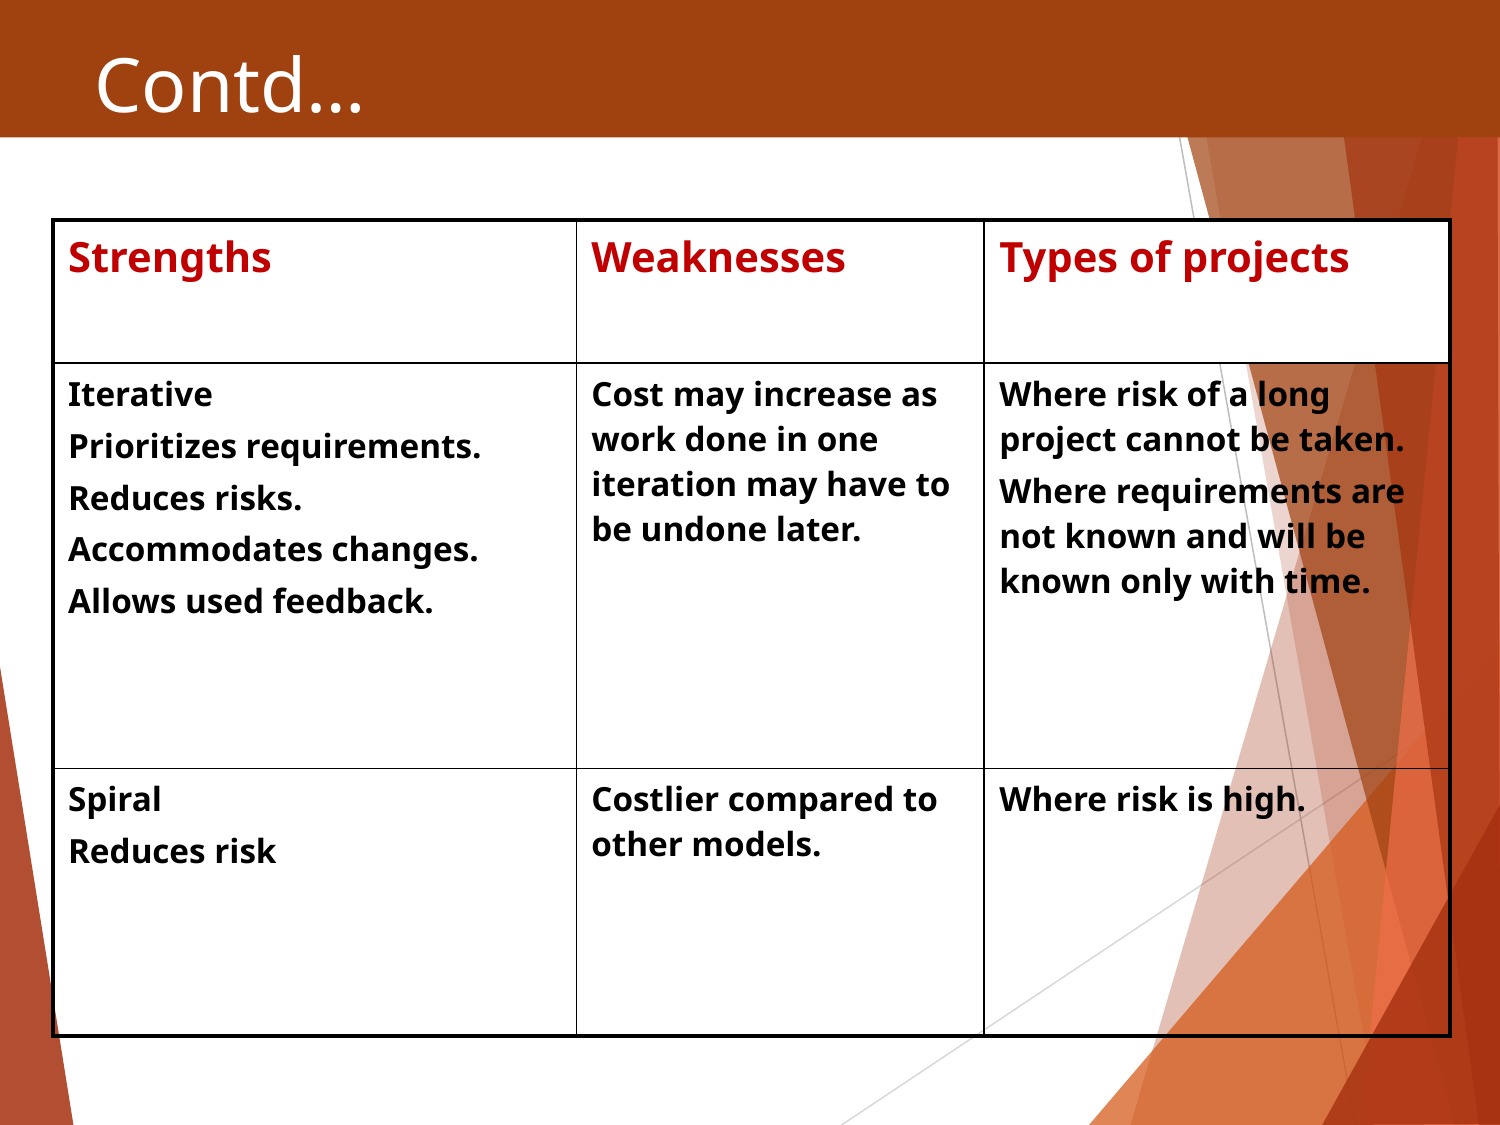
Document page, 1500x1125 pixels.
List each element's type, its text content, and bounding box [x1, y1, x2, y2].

table_cell Spiral Reduces risk [55, 769, 576, 1034]
table_header Weaknesses [577, 222, 983, 362]
table_cell Costlier compared to other models. [577, 769, 983, 1034]
title Contd… [0, 0, 1500, 138]
table_cell Where risk of a long project cannot be taken. Where requirements are not known and will be known only with time. [985, 364, 1448, 768]
table_header Types of projects [985, 222, 1448, 362]
table_cell Where risk is high. [985, 769, 1448, 1034]
table_cell Cost may increase as work done in one iteration may have to be undone later. [577, 364, 983, 768]
table_cell Iterative Prioritizes requirements. Reduces risks. Accommodates changes. Allows used feedback. [55, 364, 576, 768]
table_header Strengths [55, 222, 576, 362]
